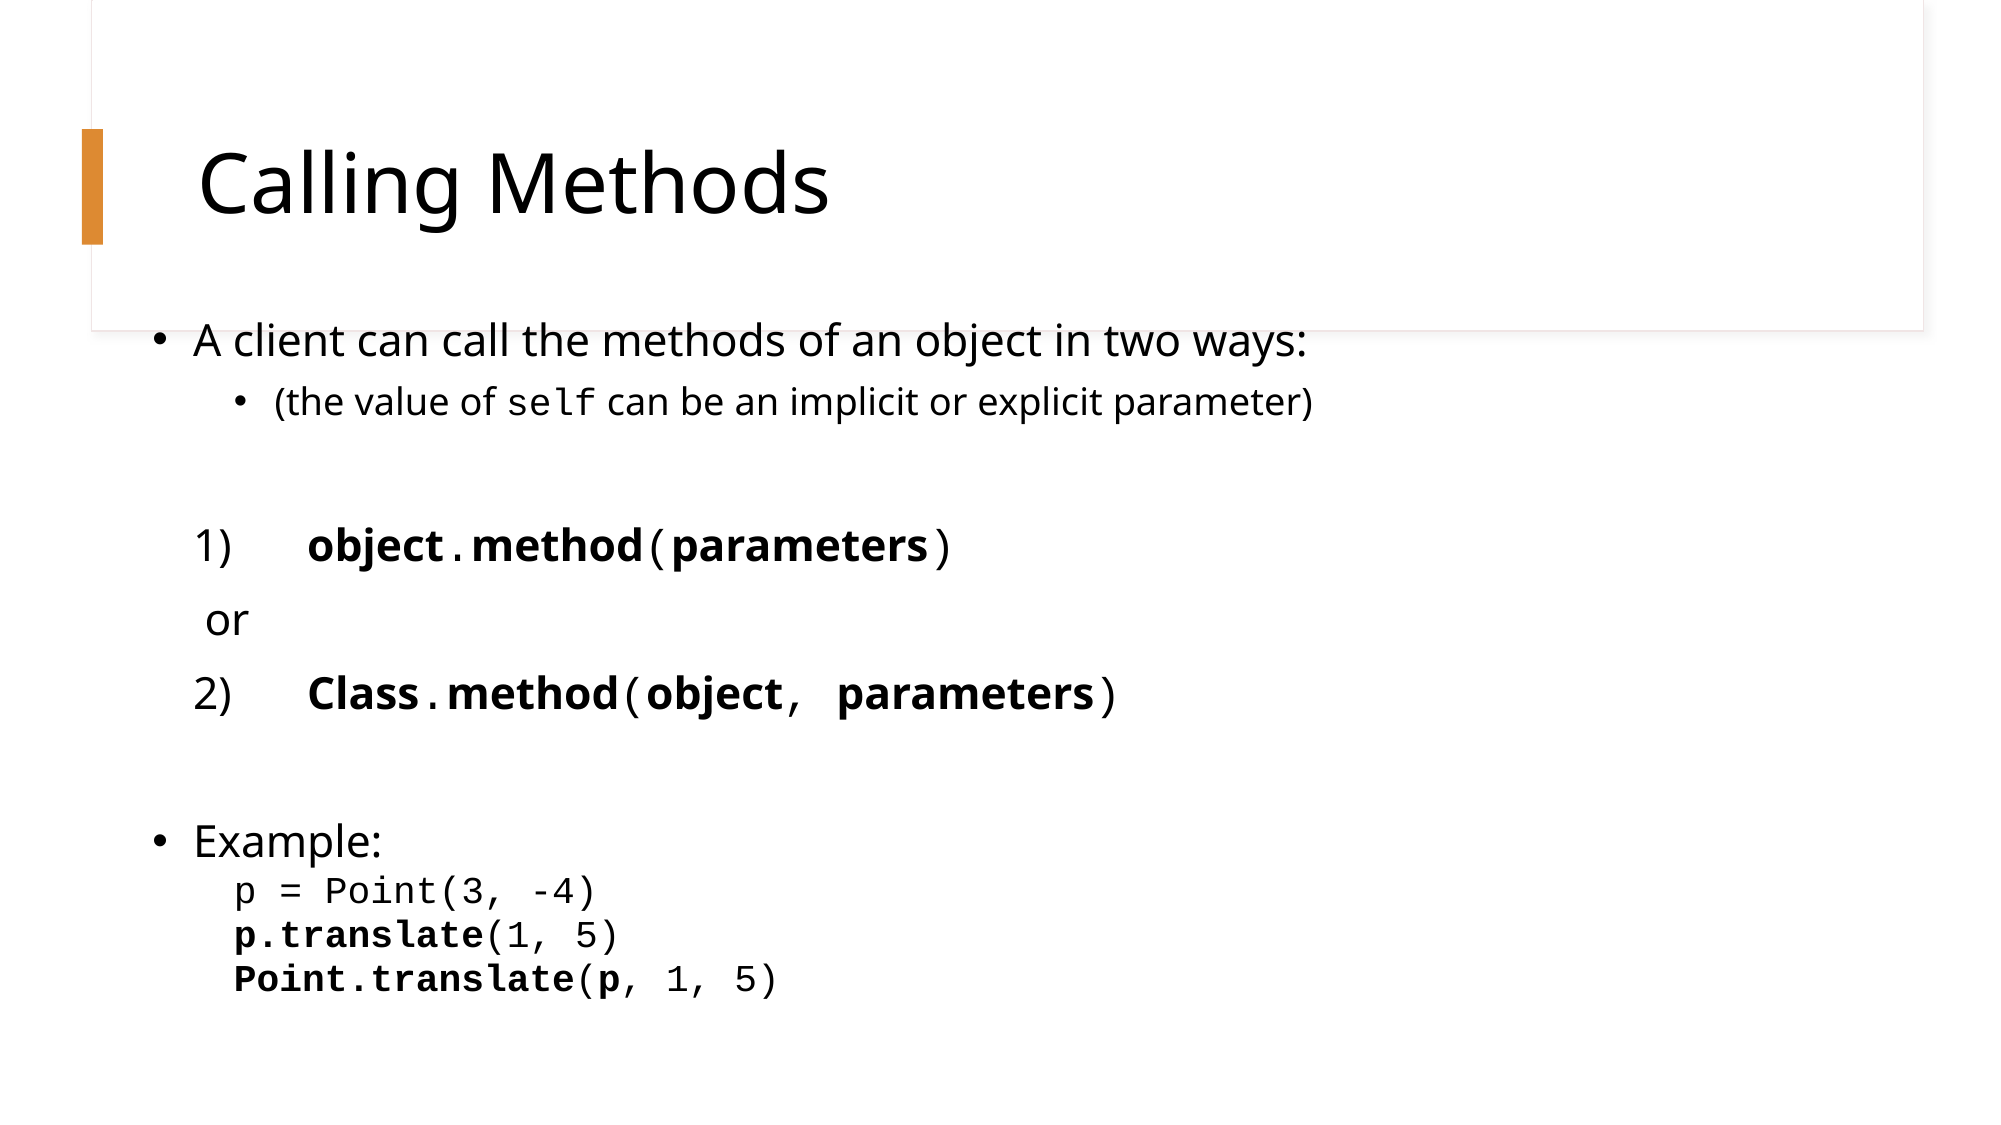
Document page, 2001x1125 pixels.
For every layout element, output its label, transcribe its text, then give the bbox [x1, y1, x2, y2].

title Calling Methods [183, 90, 1851, 284]
list A client can call the methods of an object in two ways: (the value of self can be an implicit or explicit parameter) 1) object.method(parameters) or 2) Class.method(object, parameters) Example: p = Point(3, -4) p.translate(1, 5) Point.translate(p, 1, 5) [137, 299, 1863, 1014]
